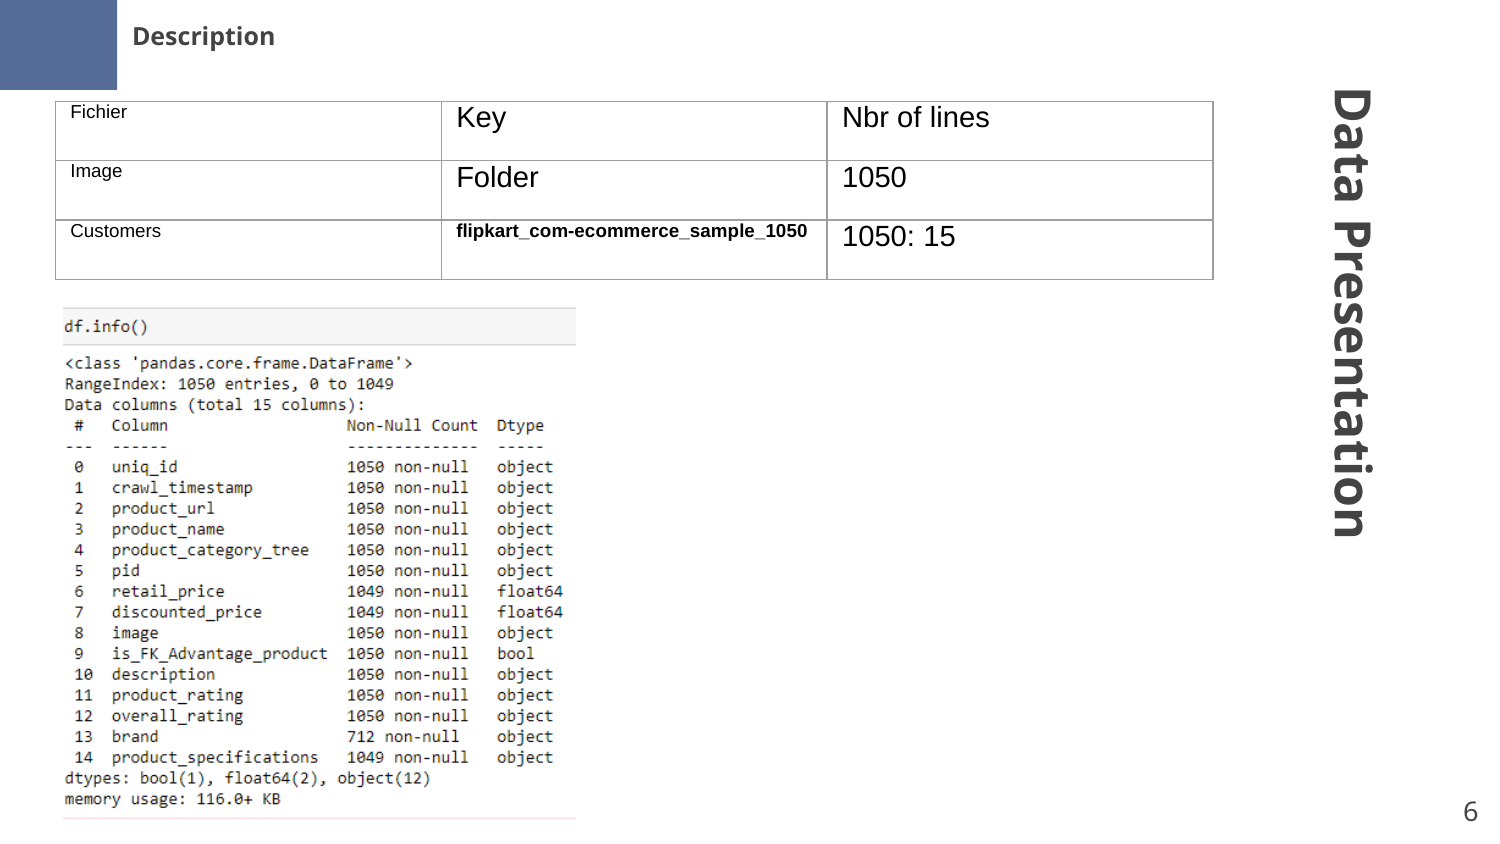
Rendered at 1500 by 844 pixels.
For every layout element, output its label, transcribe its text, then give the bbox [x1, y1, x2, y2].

table_cell 1050: 15 [828, 221, 1212, 279]
text_box [0, 0, 118, 90]
table_cell Folder [442, 161, 826, 219]
table_cell Customers [56, 221, 441, 279]
table_header Fichier [56, 102, 441, 160]
table_cell Image [56, 161, 441, 219]
table_cell 1050 [828, 161, 1212, 219]
table_header Key [442, 102, 826, 160]
title Description [118, 5, 965, 85]
picture [63, 304, 576, 819]
table_cell flipkart_com-ecommerce_sample_1050 [442, 221, 826, 279]
slide_number ‹#› [1403, 779, 1494, 844]
title Data Presentation [1328, 71, 1409, 643]
table_header Nbr of lines [828, 102, 1212, 160]
